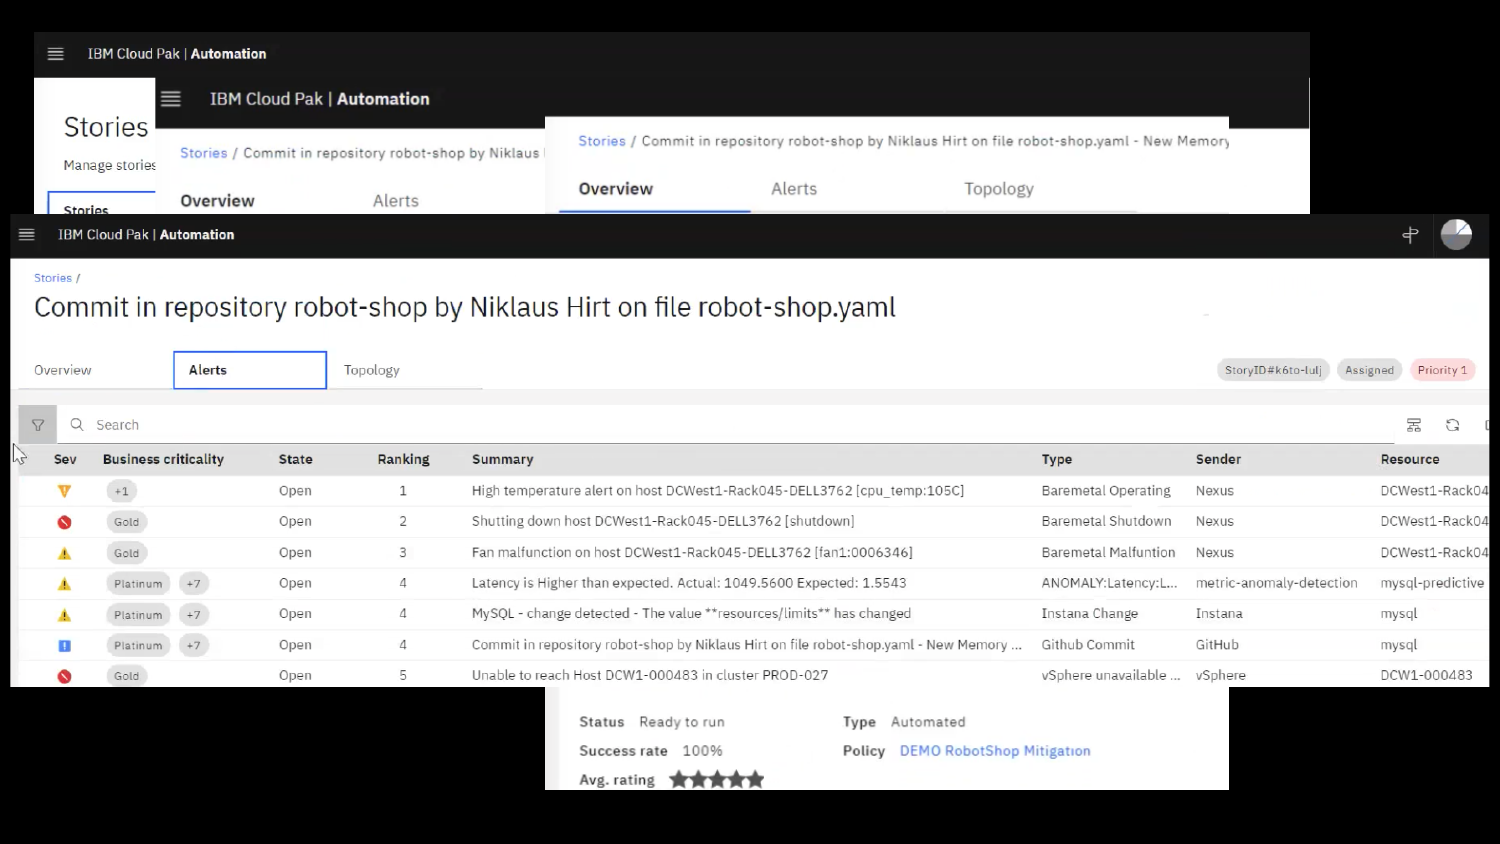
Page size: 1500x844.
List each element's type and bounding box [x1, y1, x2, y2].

picture [10, 32, 1490, 791]
